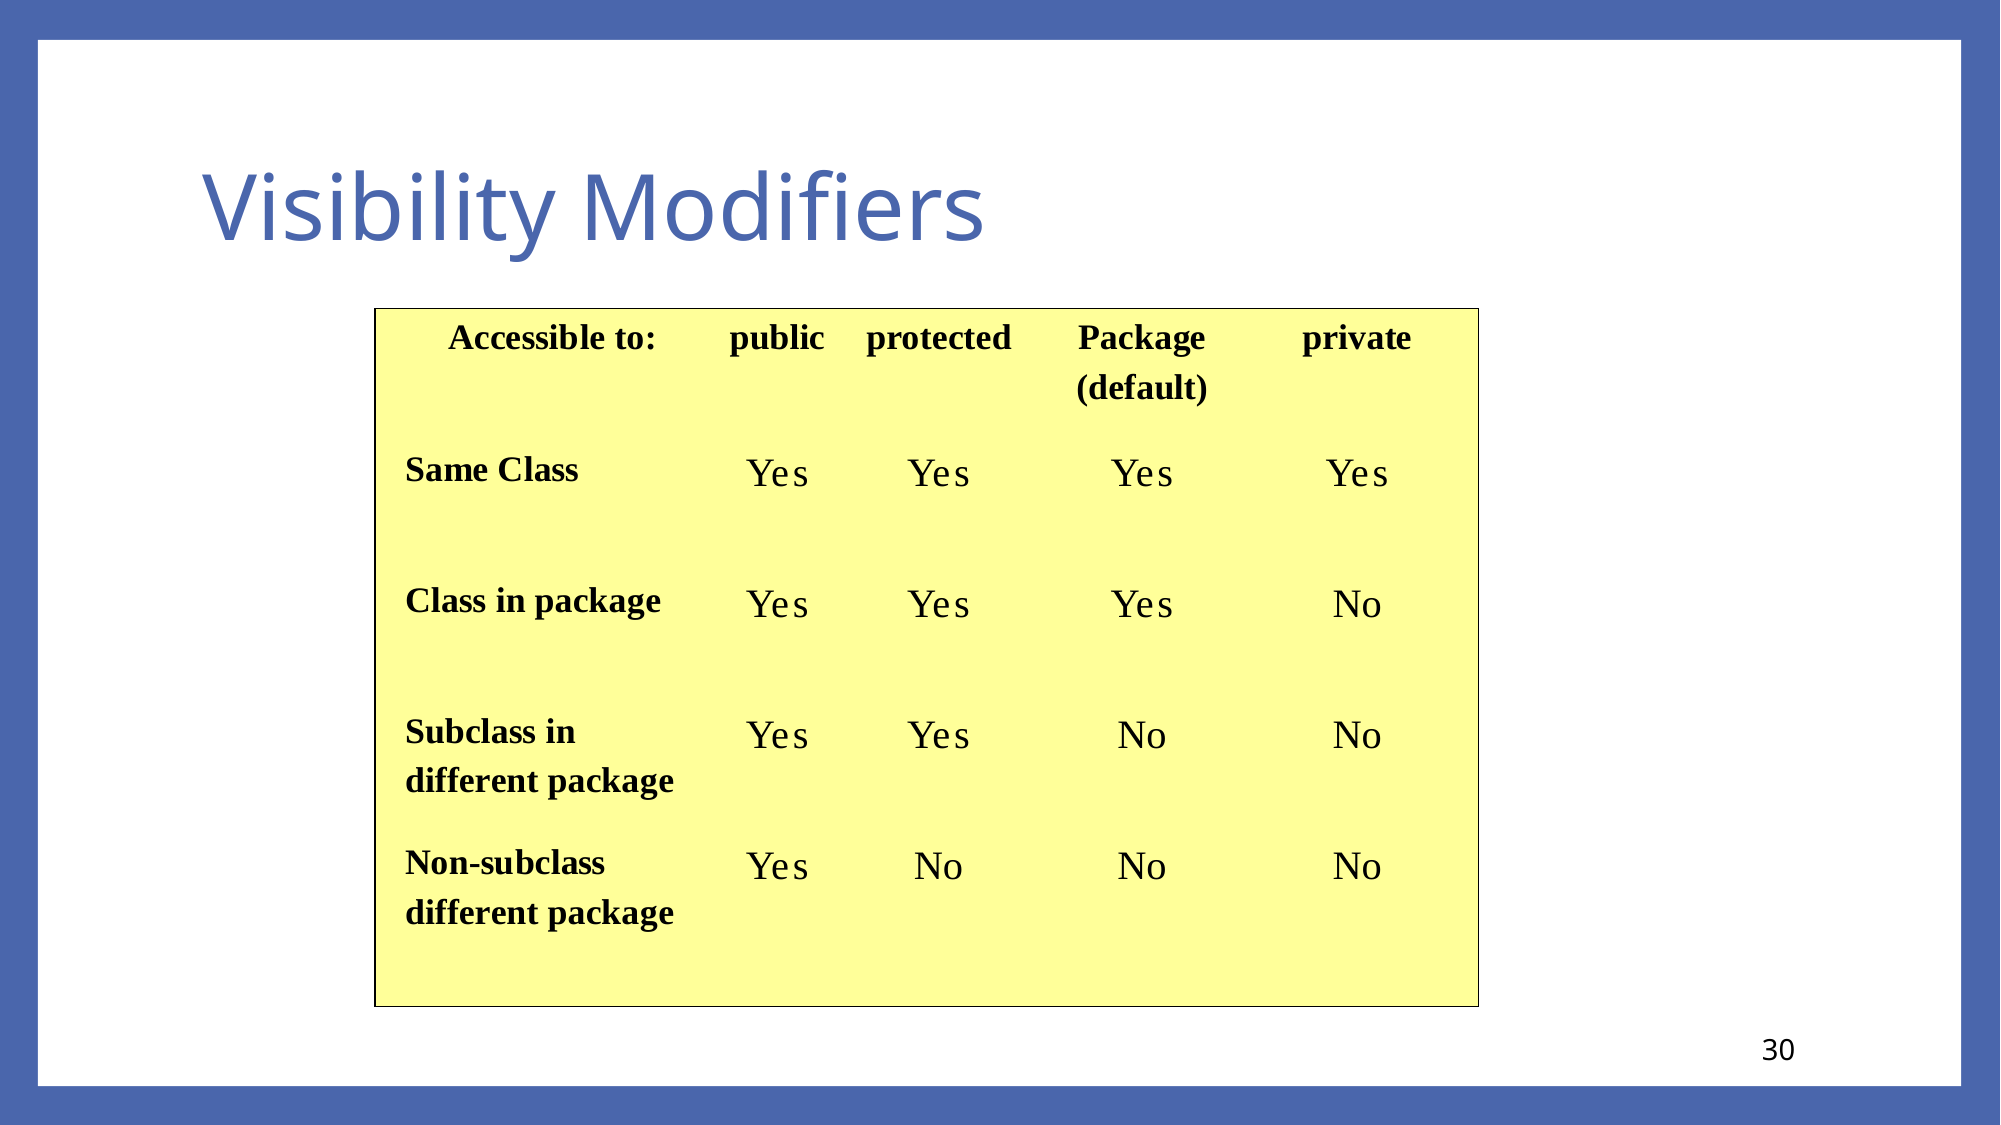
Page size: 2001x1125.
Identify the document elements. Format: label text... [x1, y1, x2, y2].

slide_number 30 [1530, 1020, 1811, 1081]
title Visibility Modifiers [187, 99, 1808, 323]
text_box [375, 308, 1478, 1006]
